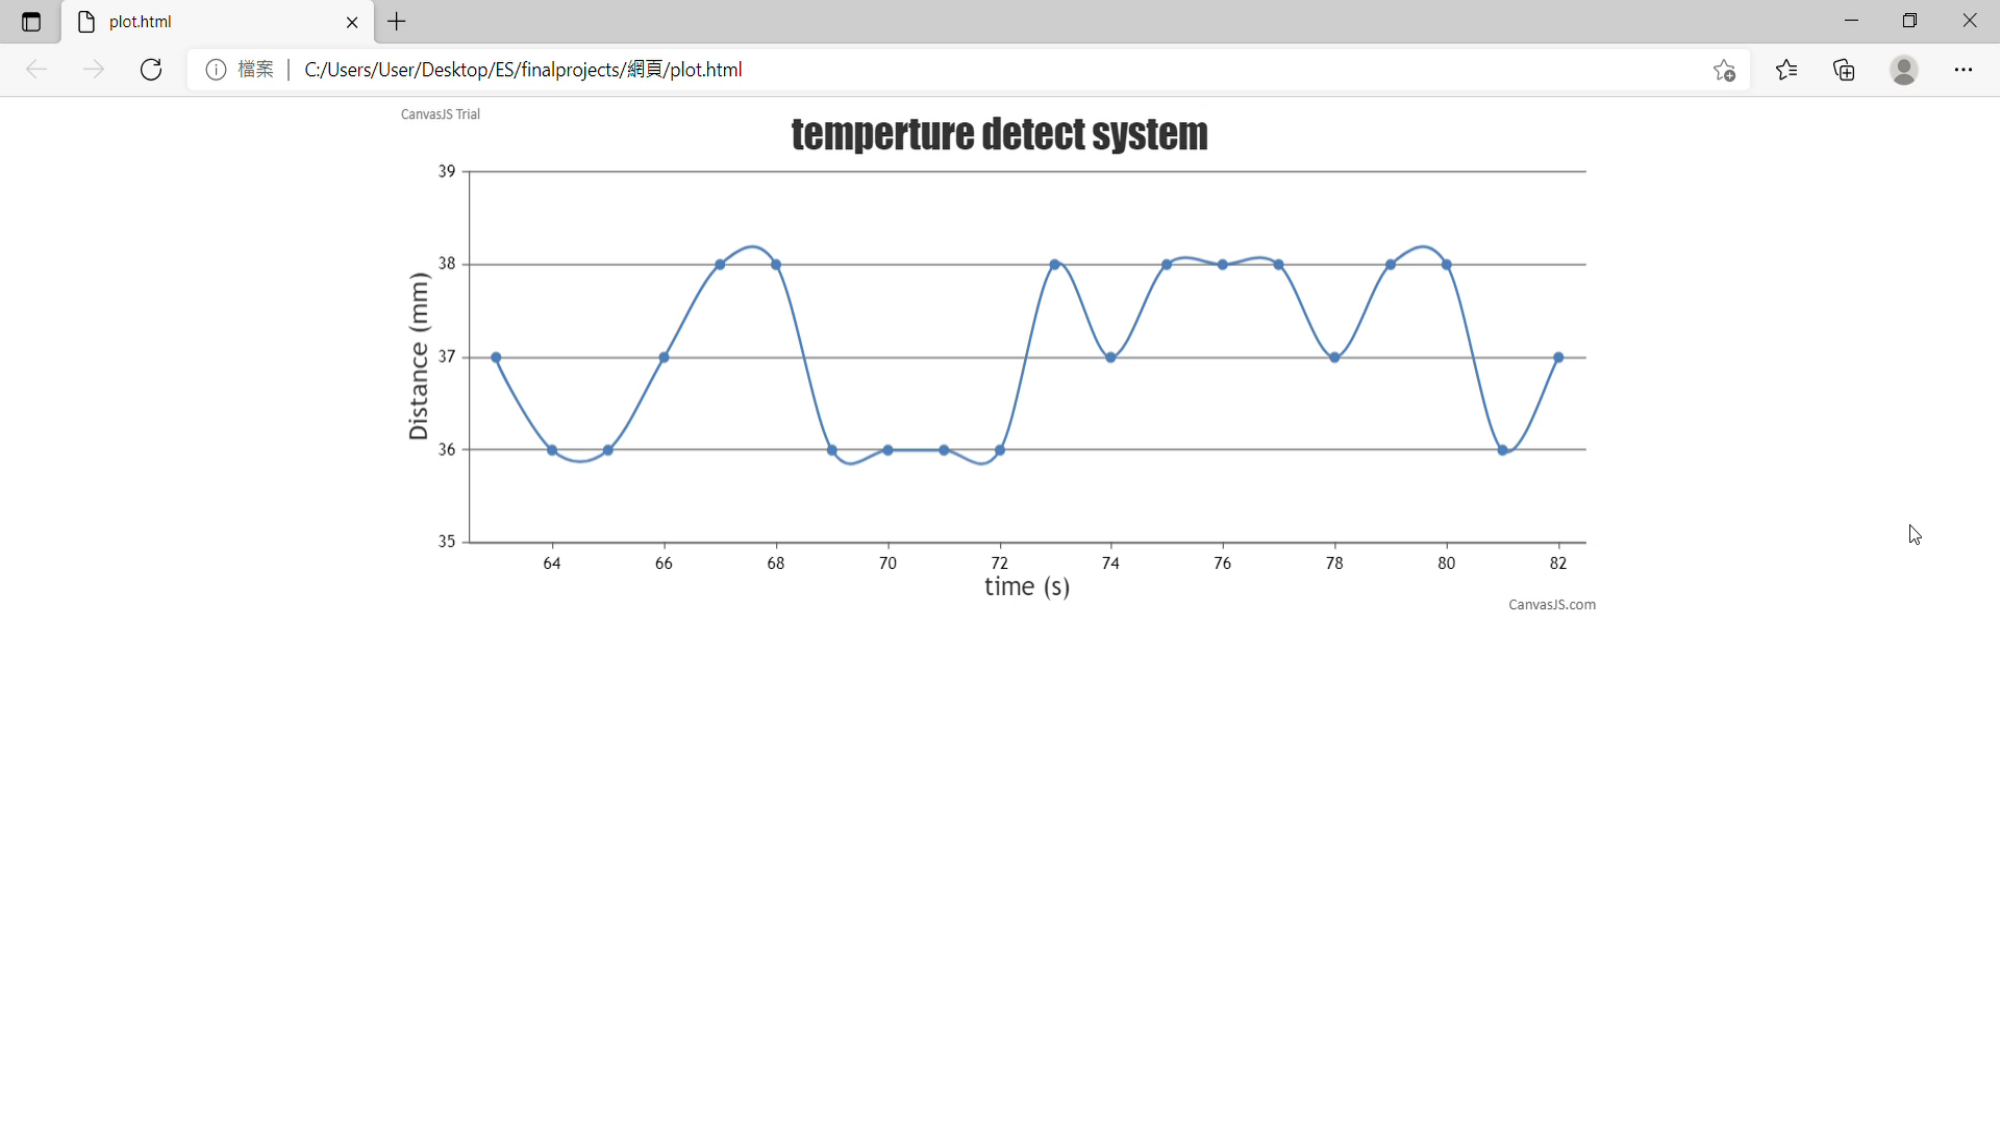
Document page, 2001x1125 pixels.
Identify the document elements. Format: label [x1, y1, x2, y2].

list [0, 0, 2000, 1125]
